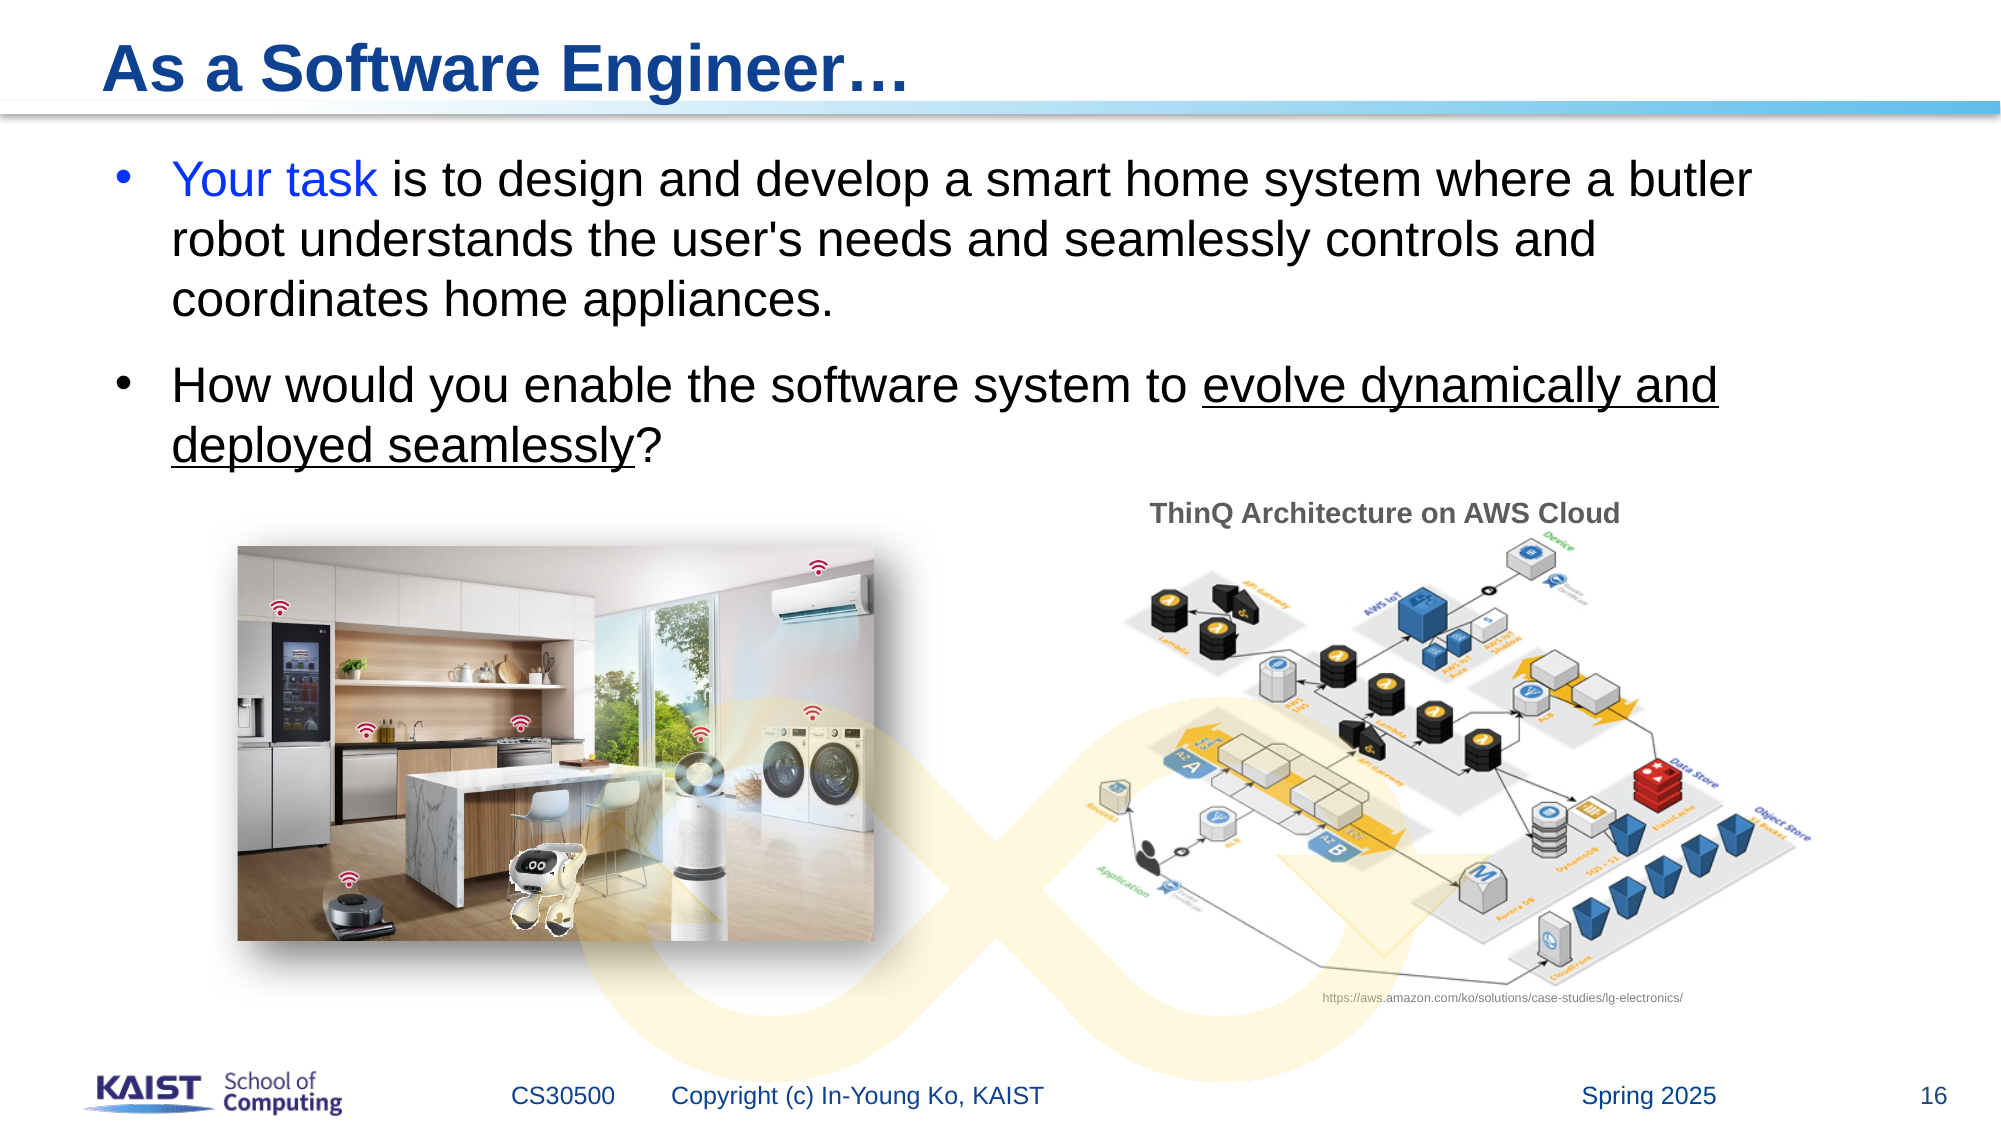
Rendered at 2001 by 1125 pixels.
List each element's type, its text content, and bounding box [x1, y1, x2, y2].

title As a Software Engineer… [86, 19, 1914, 112]
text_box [1071, 487, 1835, 1013]
list Your task is to design and develop a smart home system where a butler robot understands the user's needs and seamlessly controls and coordinates home appliances. How would you enable the software system to evolve dynamically and deployed seamlessly? [99, 138, 1834, 488]
slide_number 16 [1833, 1065, 1963, 1125]
slide_number Spring 2025 [1566, 1064, 1800, 1125]
picture [80, 1054, 342, 1125]
footer CS30500 Copyright (c) In-Young Ko, KAIST [496, 1065, 1517, 1125]
picture [237, 546, 1491, 1083]
